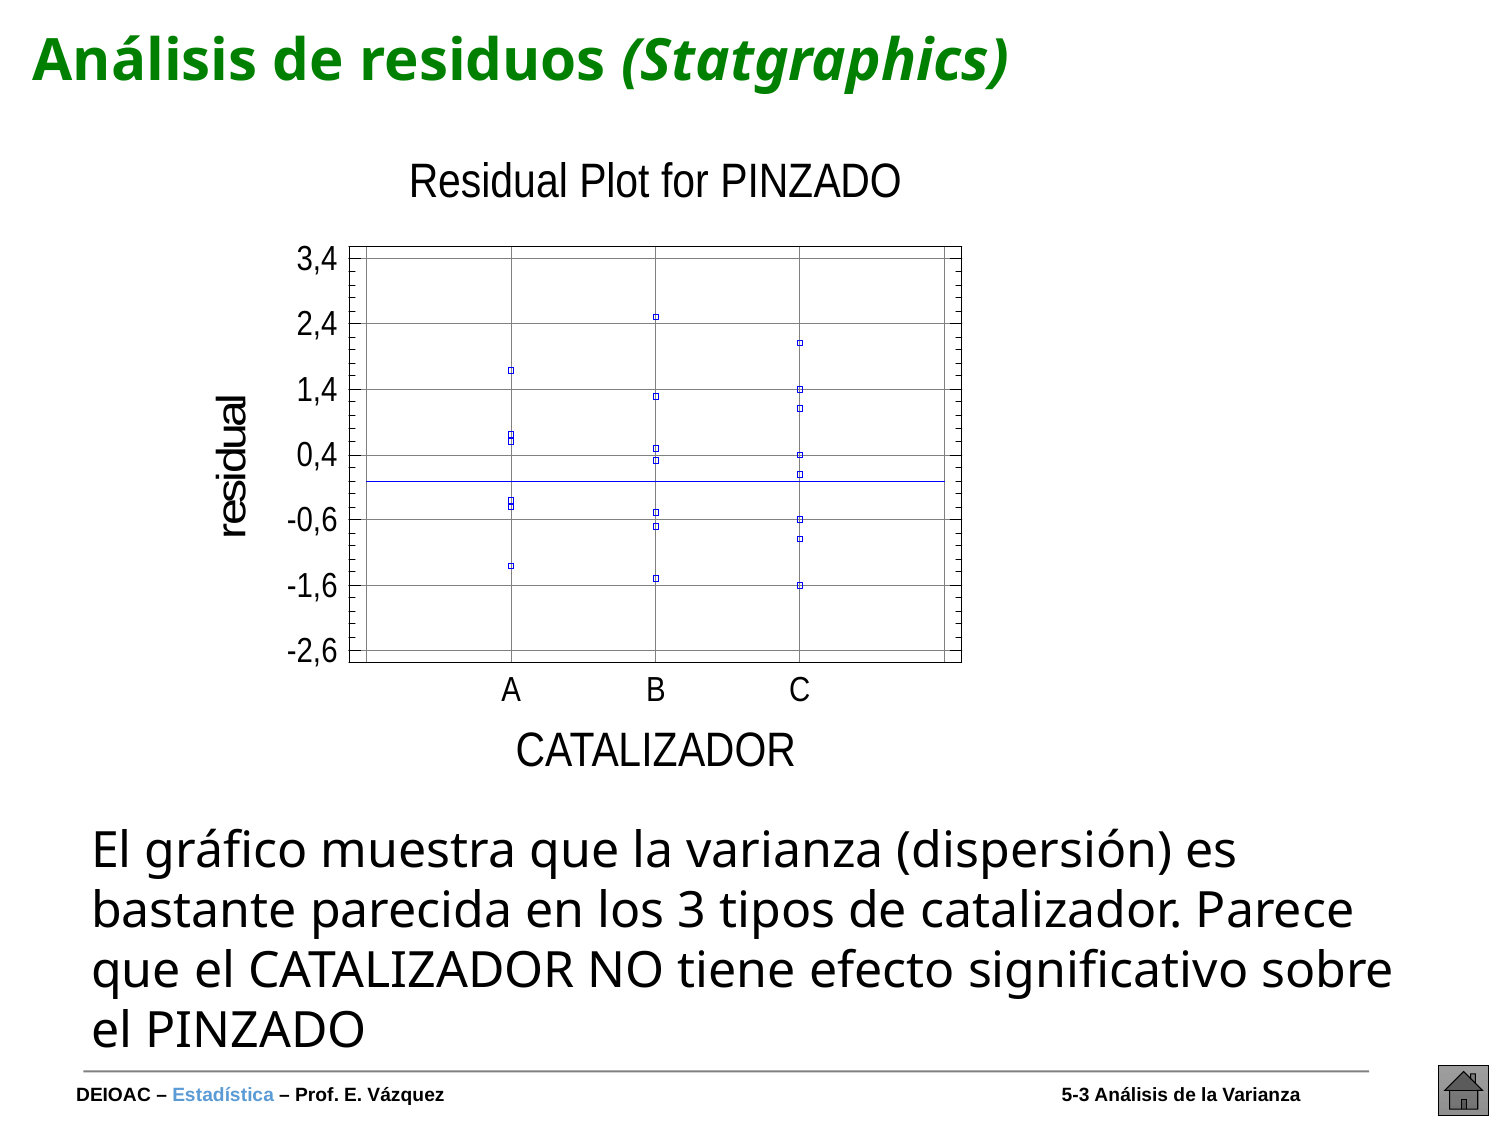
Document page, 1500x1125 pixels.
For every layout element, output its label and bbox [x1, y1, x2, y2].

text_box [135, 101, 1176, 807]
text_box [76, 810, 1447, 1066]
title [17, 19, 1468, 105]
